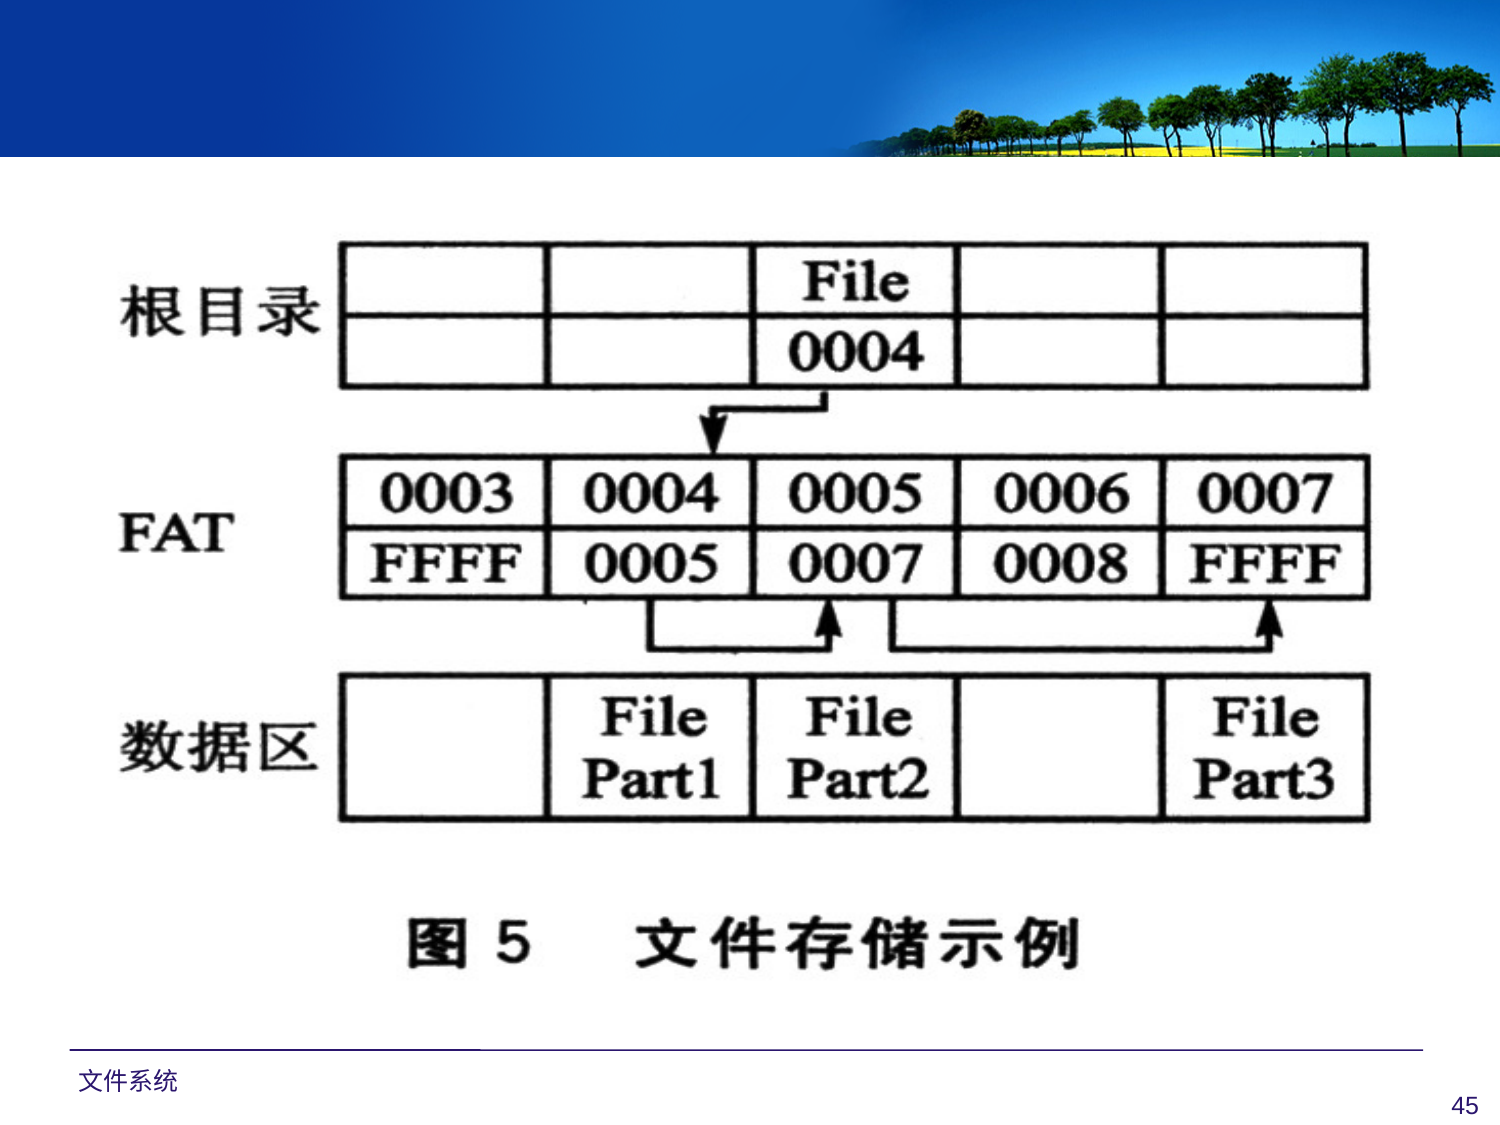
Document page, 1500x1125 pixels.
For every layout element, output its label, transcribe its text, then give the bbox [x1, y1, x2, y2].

picture [0, 0, 1500, 157]
slide_number 45 [1143, 1081, 1495, 1118]
slide_number 文件系统 [63, 1057, 414, 1095]
picture [86, 219, 1400, 988]
